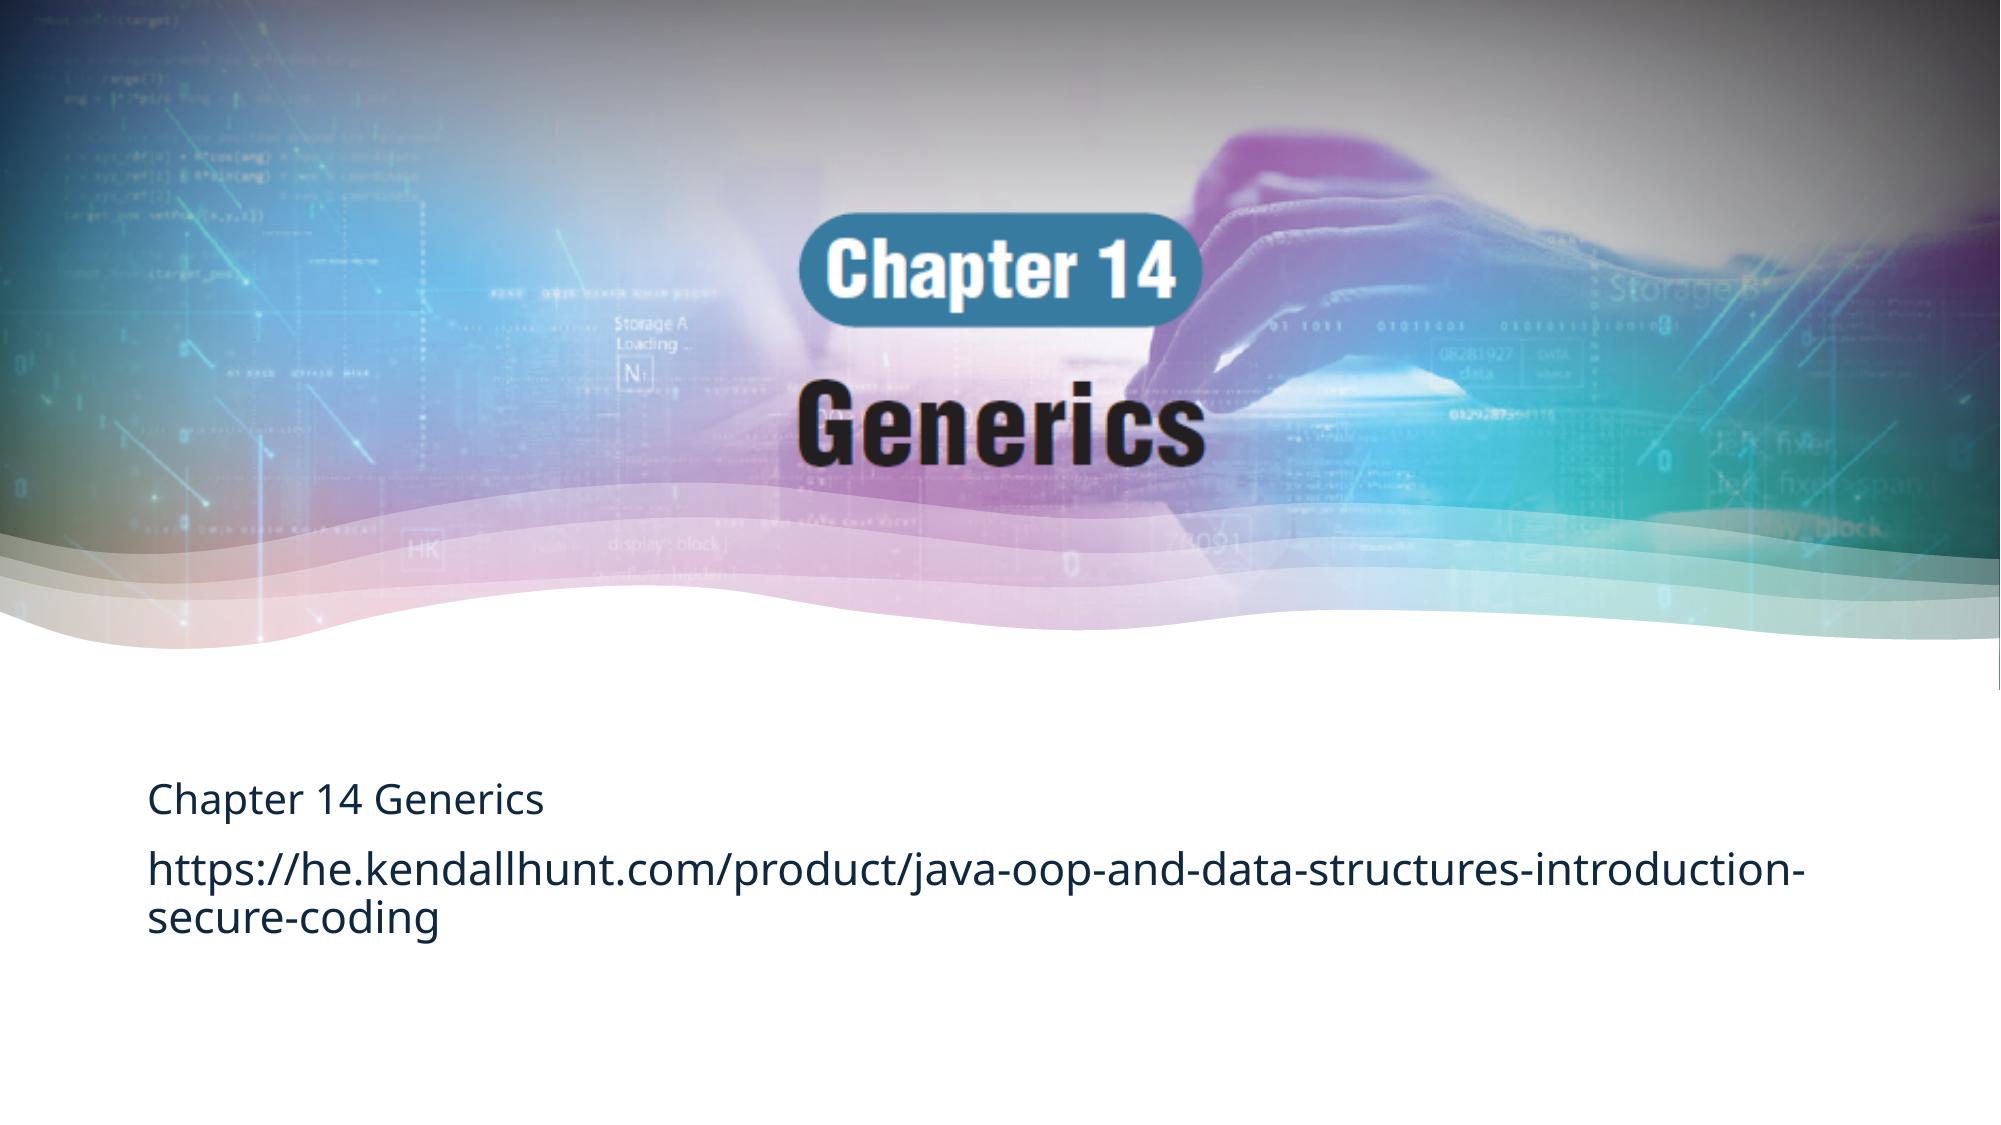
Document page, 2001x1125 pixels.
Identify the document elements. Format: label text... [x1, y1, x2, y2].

title https://he.kendallhunt.com/product/java-oop-and-data-structures-introduction-secure-coding [131, 839, 1870, 1004]
picture [0, 0, 2000, 482]
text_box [0, 482, 2000, 784]
text_box [0, 784, 2000, 1125]
subtitle Chapter 14 Generics [131, 784, 1677, 831]
